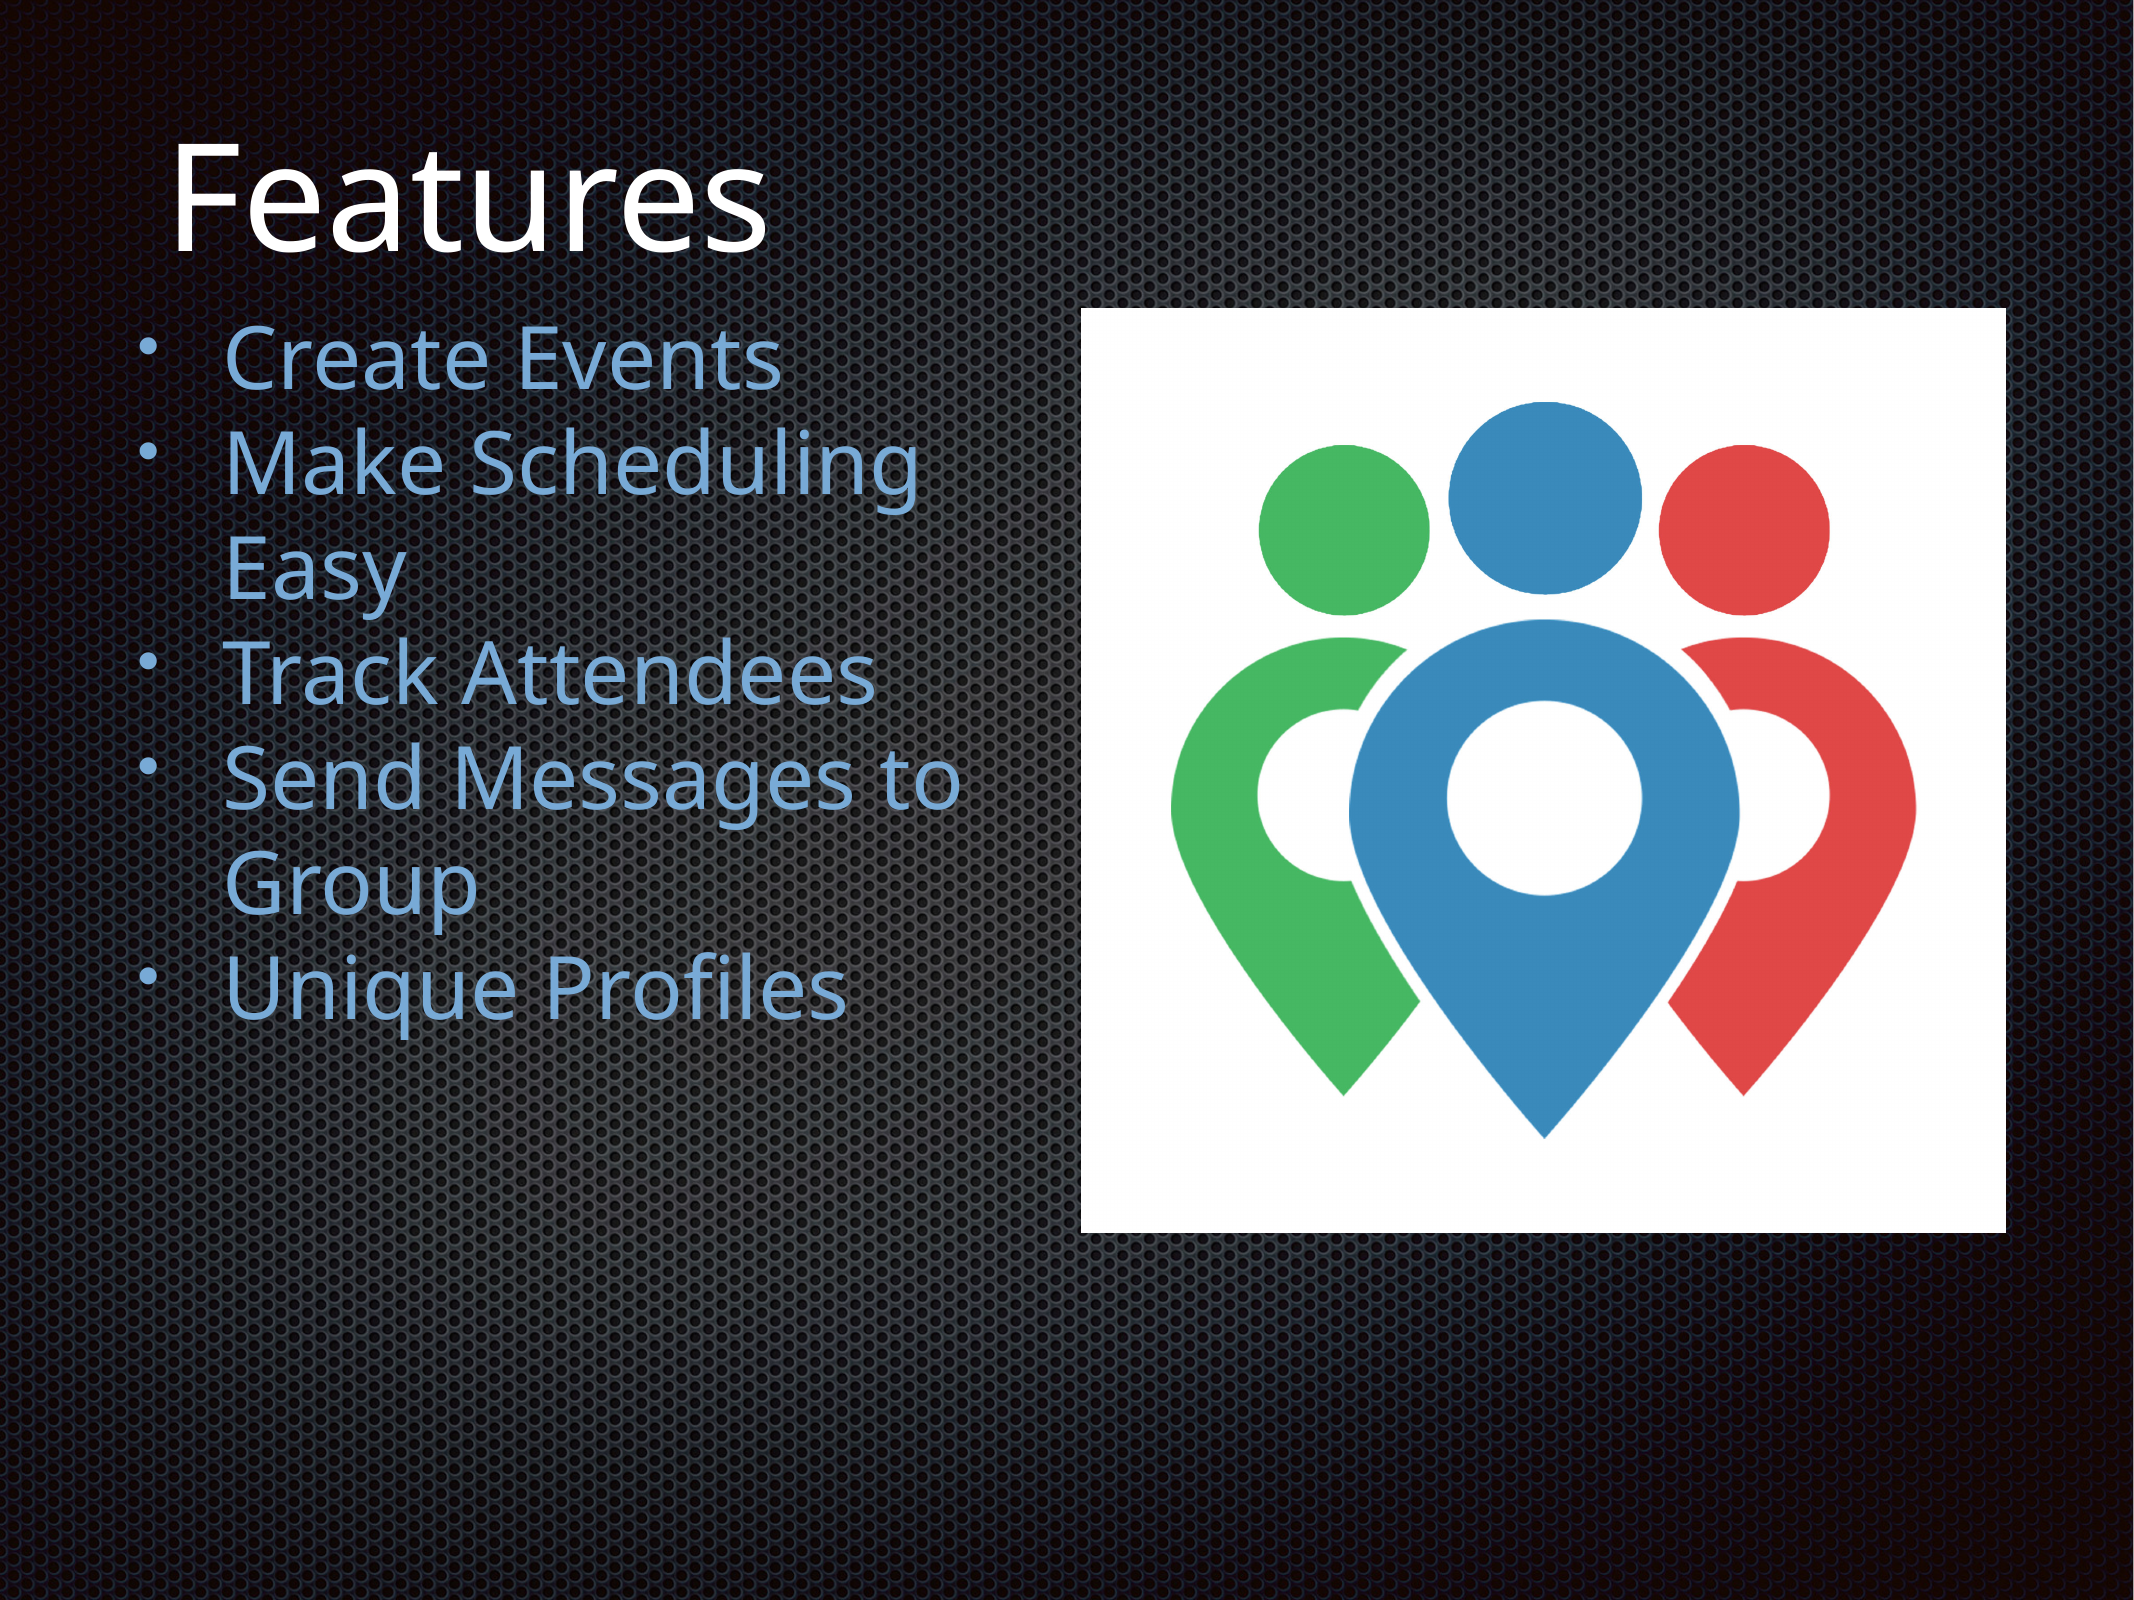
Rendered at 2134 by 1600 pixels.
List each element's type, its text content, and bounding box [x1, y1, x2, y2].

title Features [155, 84, 1082, 291]
list Create Events Make Scheduling Easy Track Attendees Send Messages to Group Unique Profiles [128, 292, 1109, 1418]
picture [0, 0, 2134, 1600]
